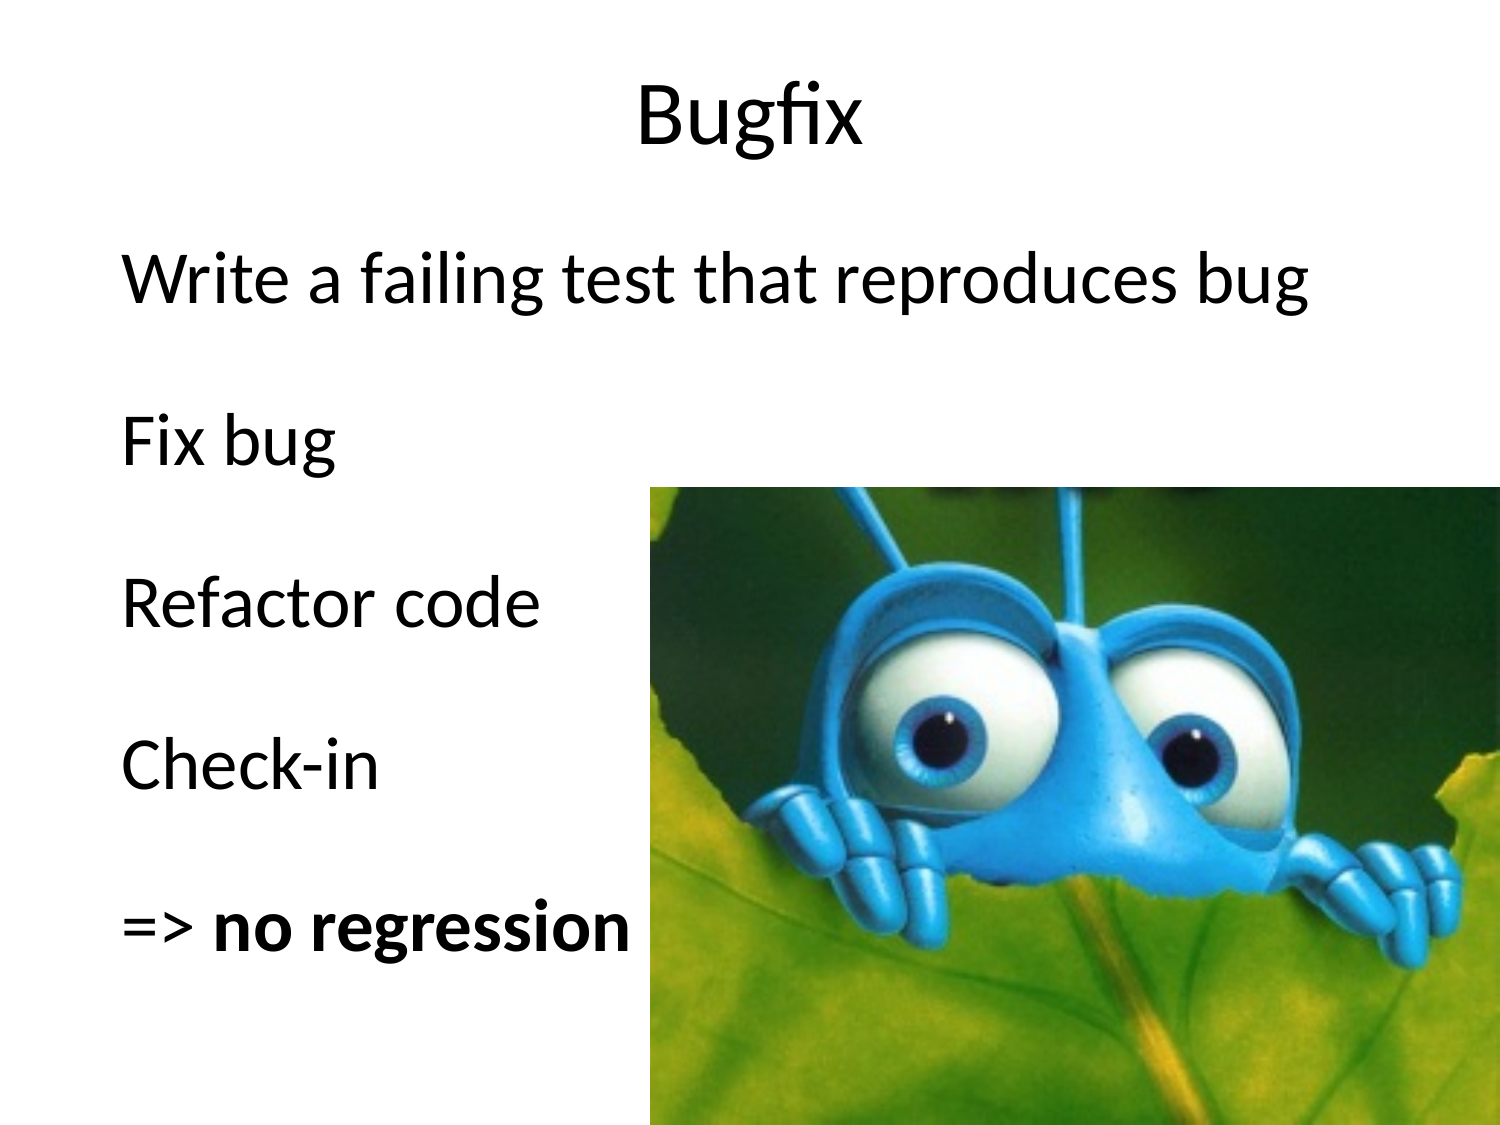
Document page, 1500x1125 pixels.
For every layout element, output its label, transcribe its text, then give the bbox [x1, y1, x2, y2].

text_box Write a failing test that reproduces bug Fix bug Refactor code Check-in => no regression [106, 231, 1448, 976]
title Bugfix [75, 45, 1425, 233]
picture [649, 487, 1500, 1125]
